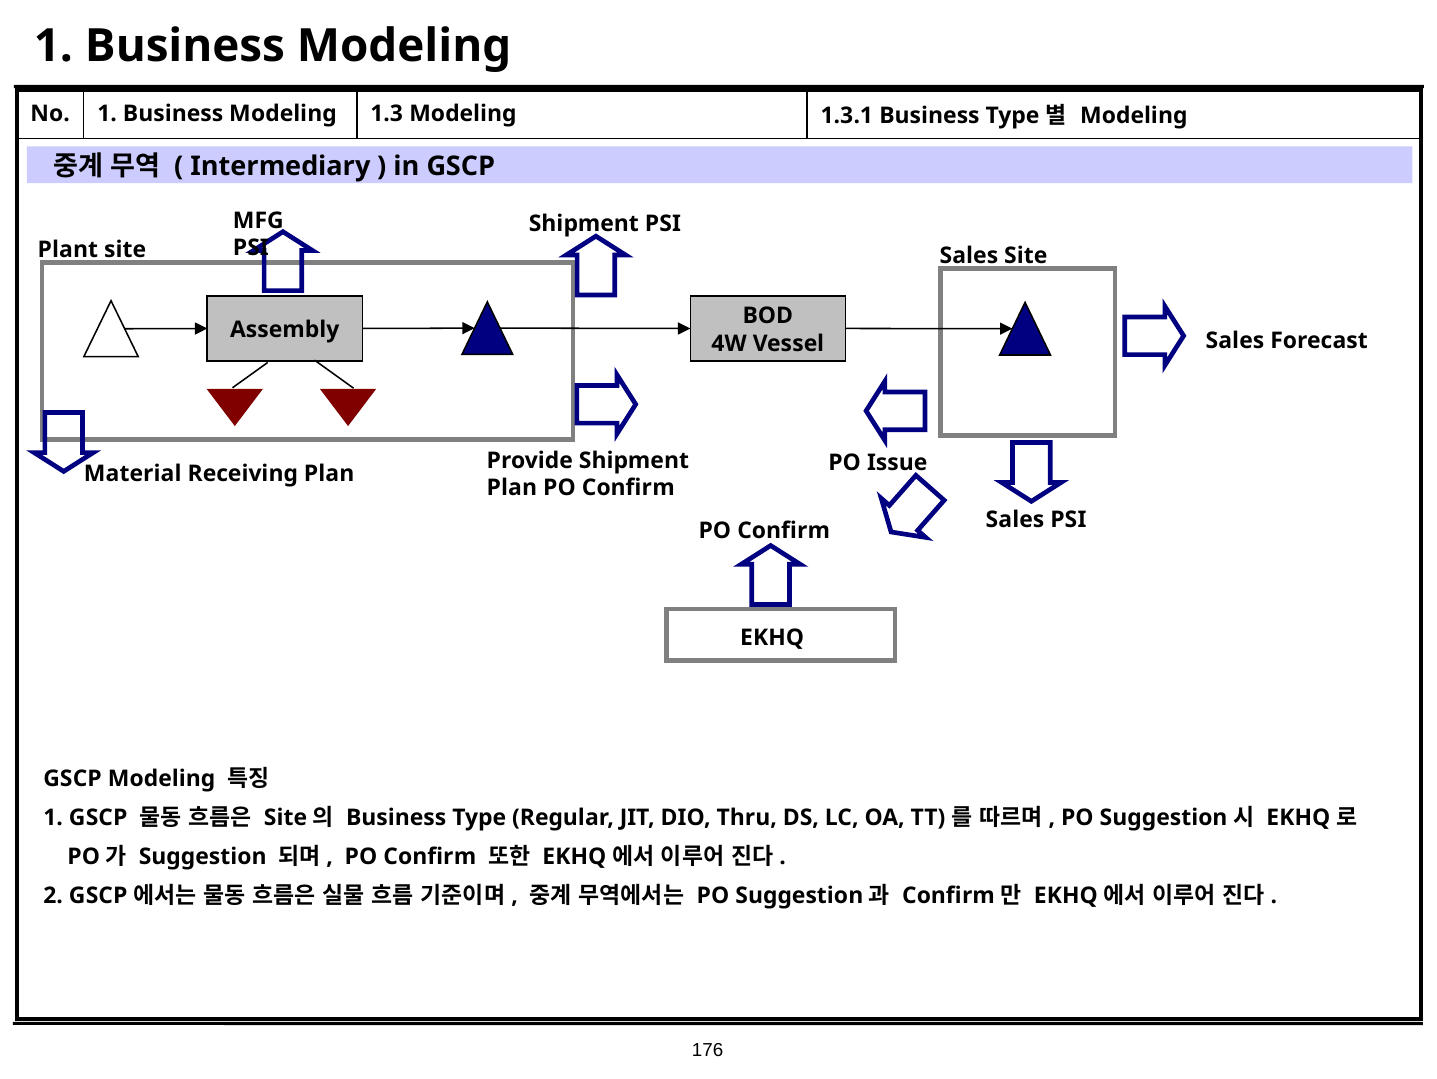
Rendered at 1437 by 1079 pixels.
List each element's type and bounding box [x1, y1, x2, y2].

text_box [970, 442, 1180, 541]
table_header [19, 92, 83, 138]
text_box [666, 609, 896, 661]
table_header [808, 92, 1419, 138]
text_box [22, 197, 1184, 605]
text_box [576, 374, 636, 434]
text_box [1124, 306, 1184, 366]
text_box [514, 200, 706, 296]
table_cell [19, 139, 1419, 1017]
text_box [1190, 317, 1400, 361]
text_box [813, 381, 948, 538]
slide_number [560, 1030, 860, 1079]
table_header [358, 92, 806, 138]
table_header [84, 92, 356, 138]
text_box [26, 146, 1413, 184]
title [20, 9, 697, 78]
text_box [29, 756, 1437, 915]
